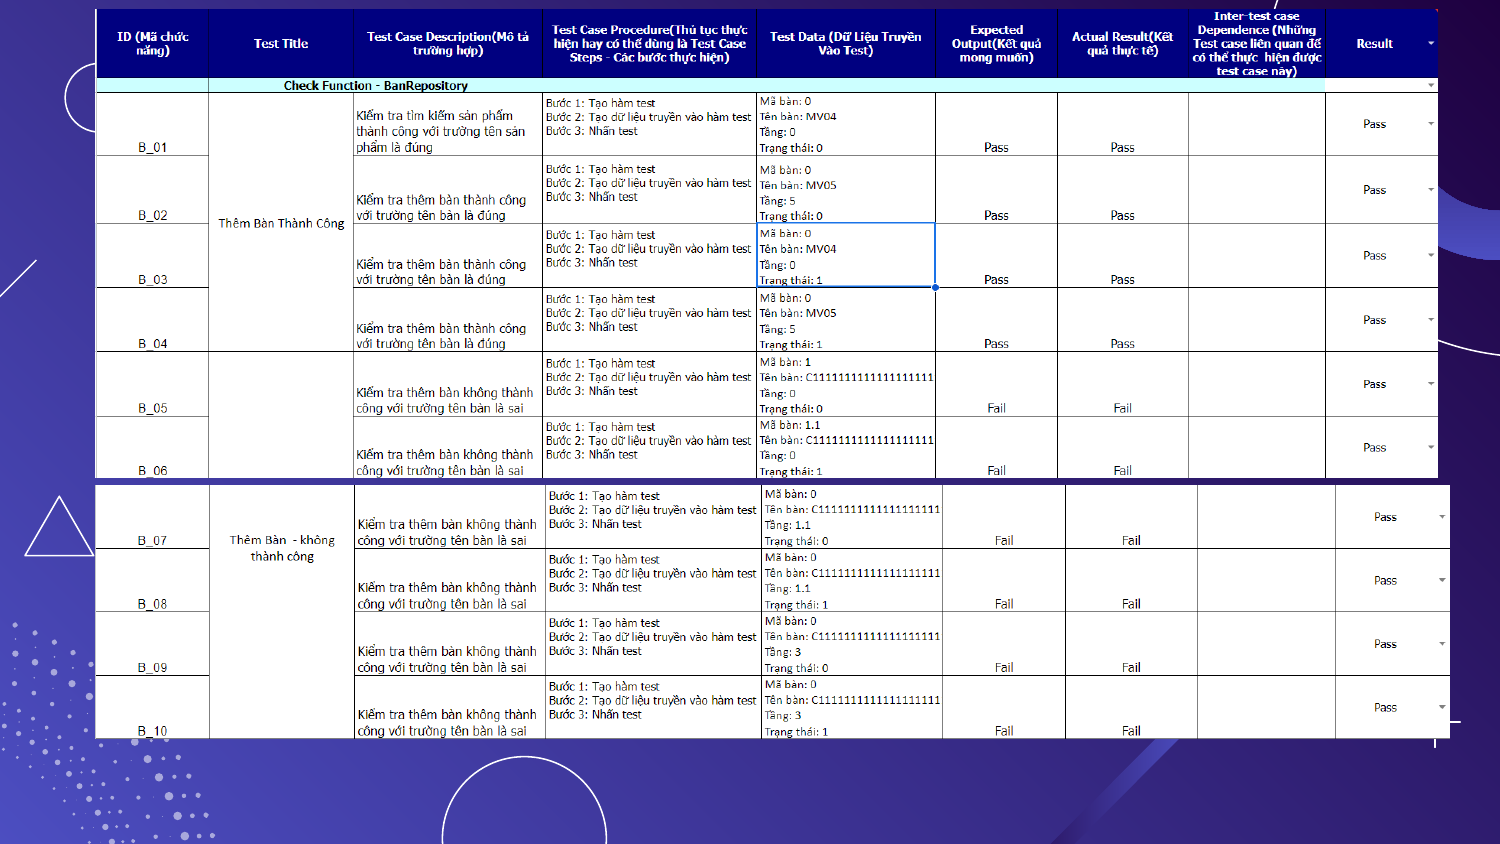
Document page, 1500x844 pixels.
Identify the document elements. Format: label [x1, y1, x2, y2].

picture [94, 485, 1451, 739]
picture [94, 8, 1438, 478]
